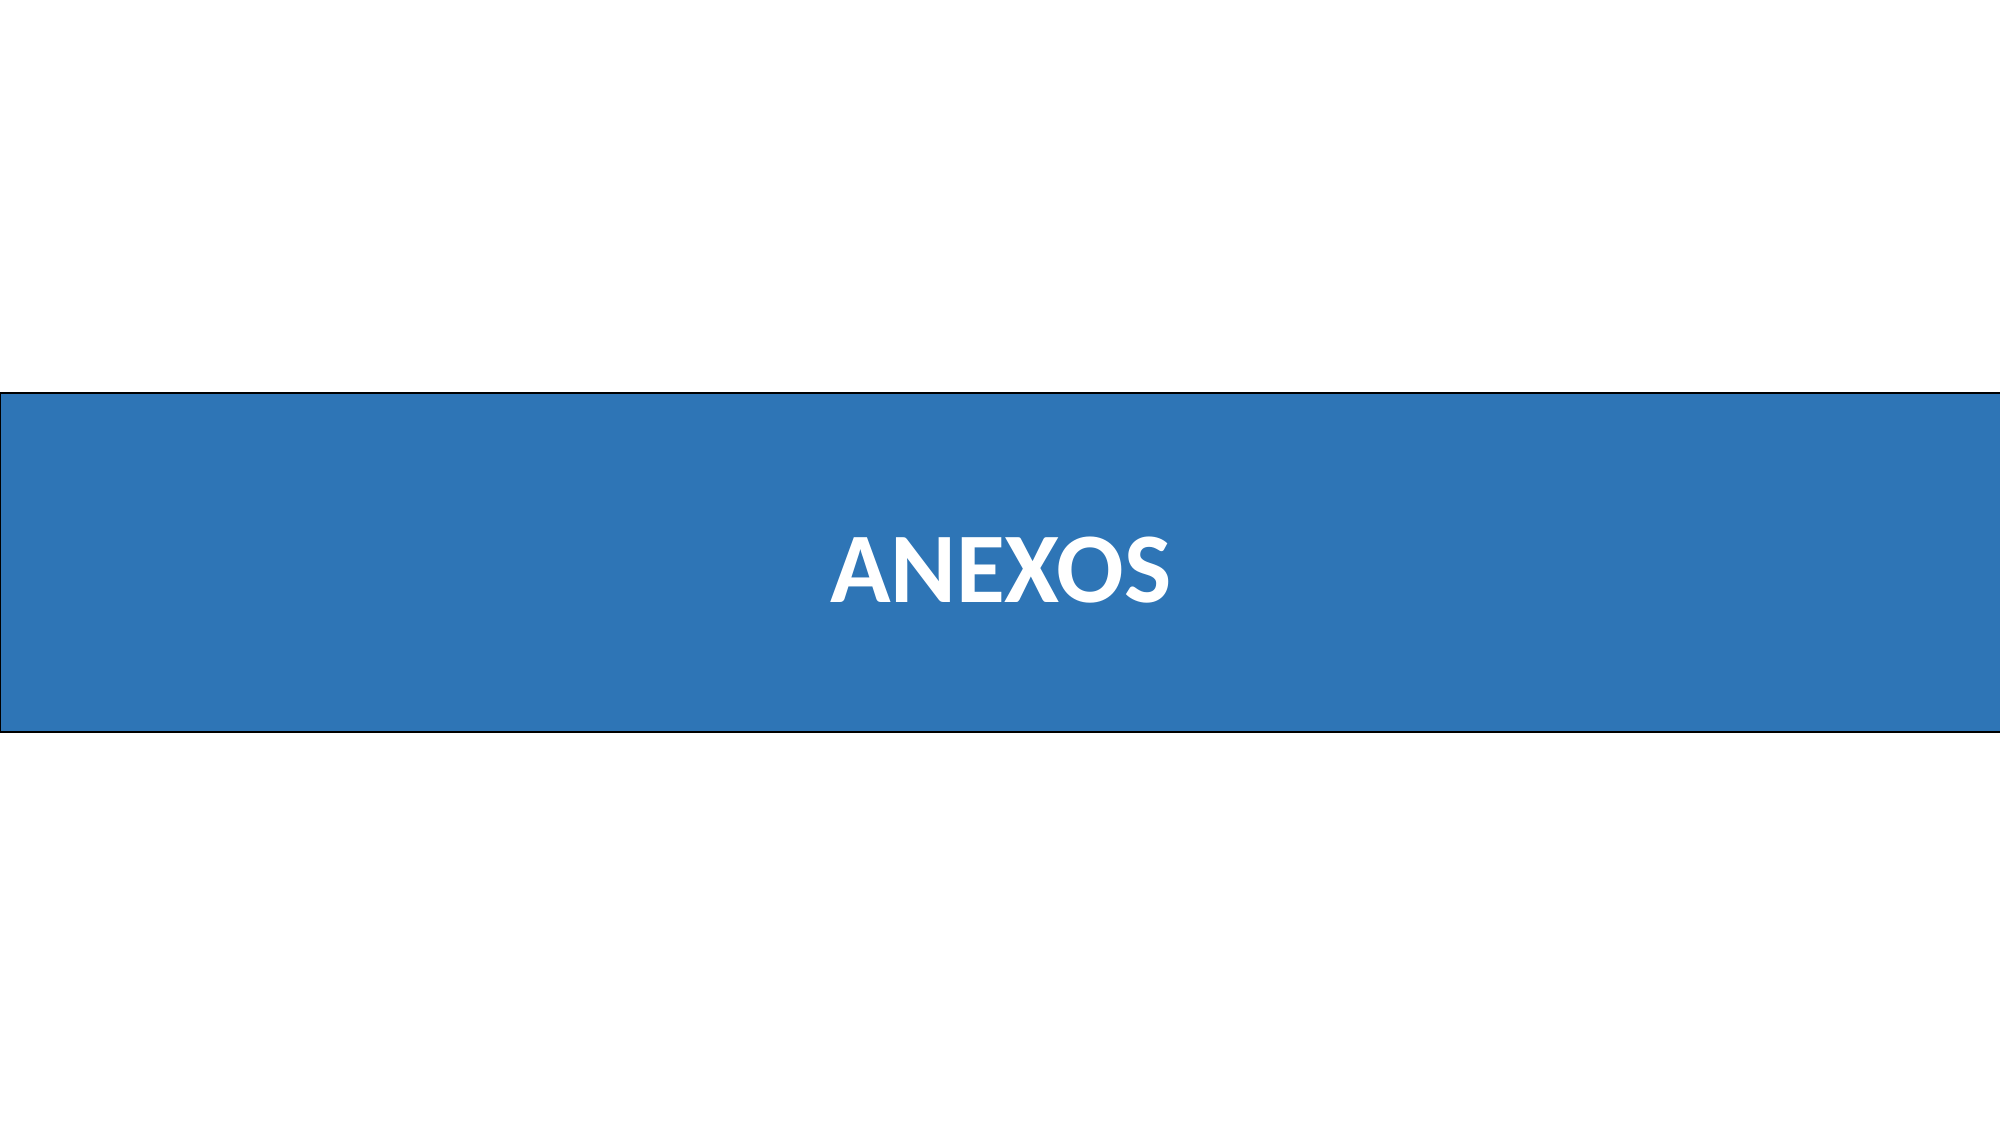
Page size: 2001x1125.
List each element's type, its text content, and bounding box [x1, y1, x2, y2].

text_box ANEXOS [0, 392, 2000, 733]
